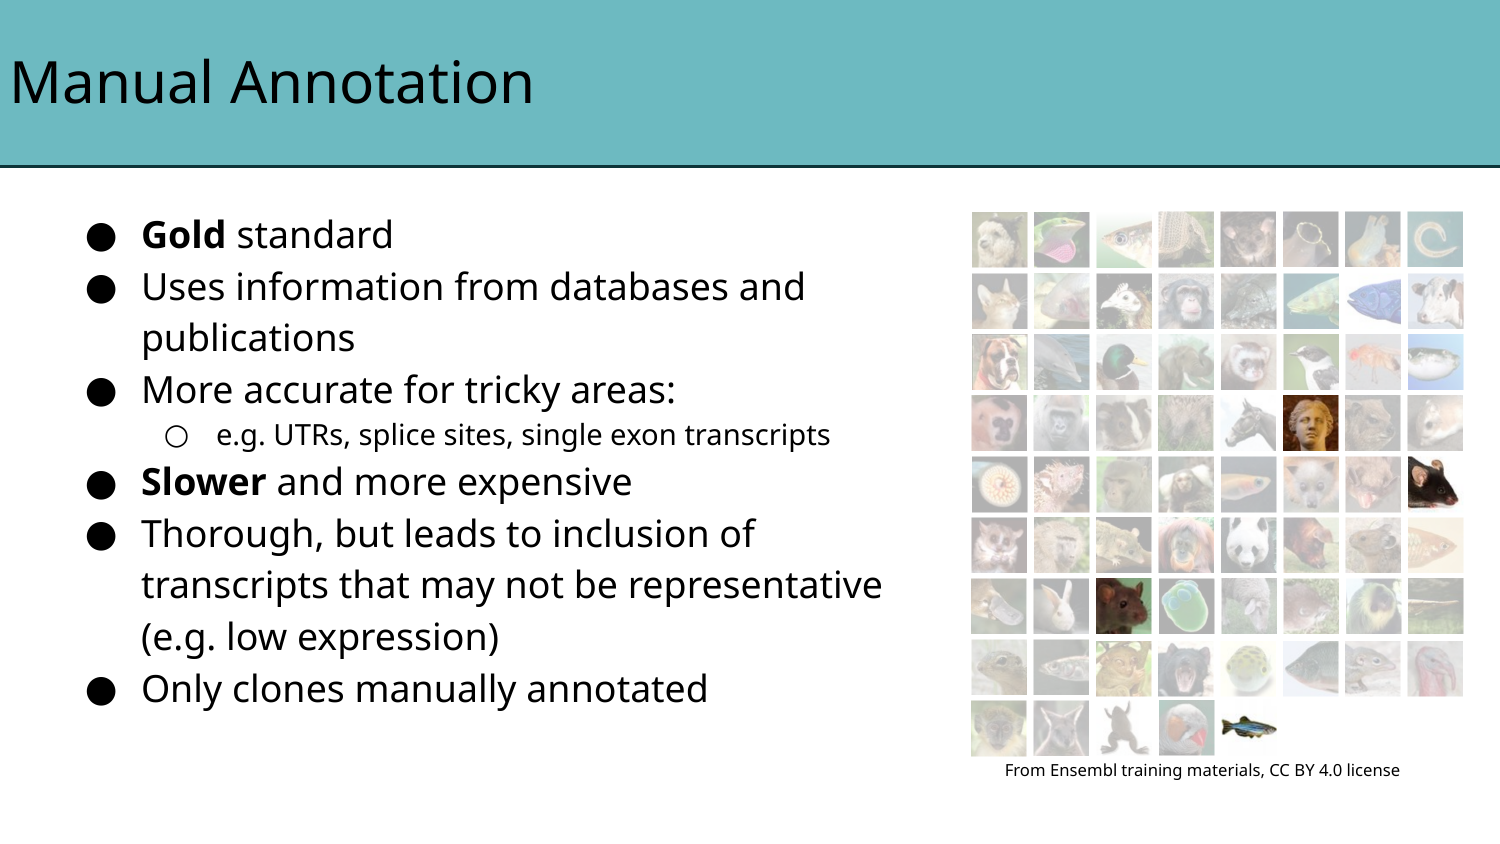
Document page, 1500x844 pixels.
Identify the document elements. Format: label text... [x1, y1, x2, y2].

title Manual Annotation [0, 0, 1500, 168]
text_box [966, 206, 1468, 801]
list Gold standard Uses information from databases and publications More accurate for tricky areas: e.g. UTRs, splice sites, single exon transcripts Slower and more expensive Thorough, but leads to inclusion of transcripts that may not be representative (e.g. low expression) Only clones manually annotated [51, 189, 929, 750]
